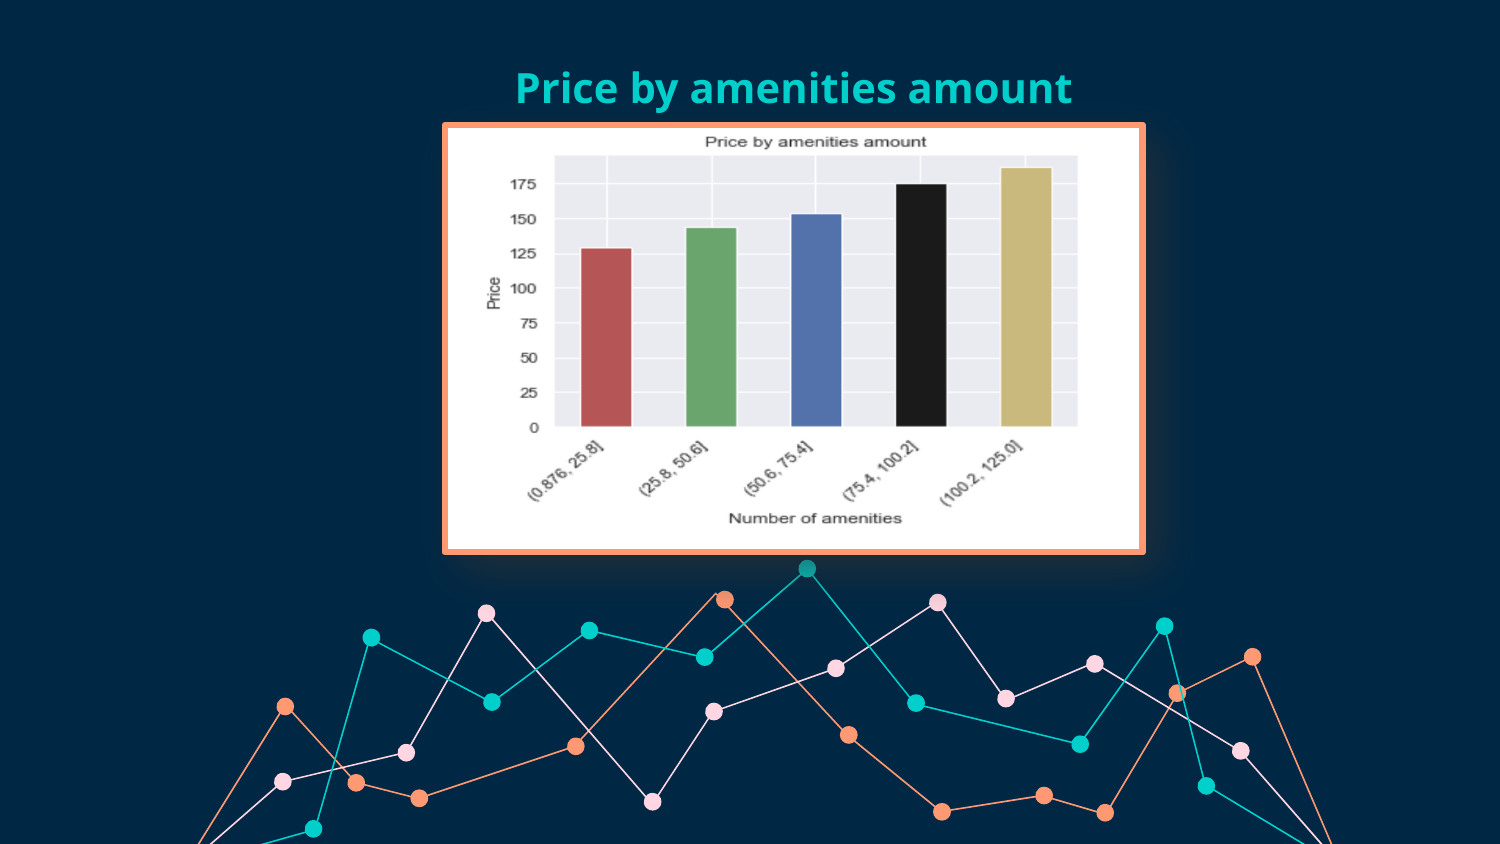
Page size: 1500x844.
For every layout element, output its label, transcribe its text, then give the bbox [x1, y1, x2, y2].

text_box Price by amenities amount [499, 54, 1088, 120]
picture [447, 127, 1140, 550]
